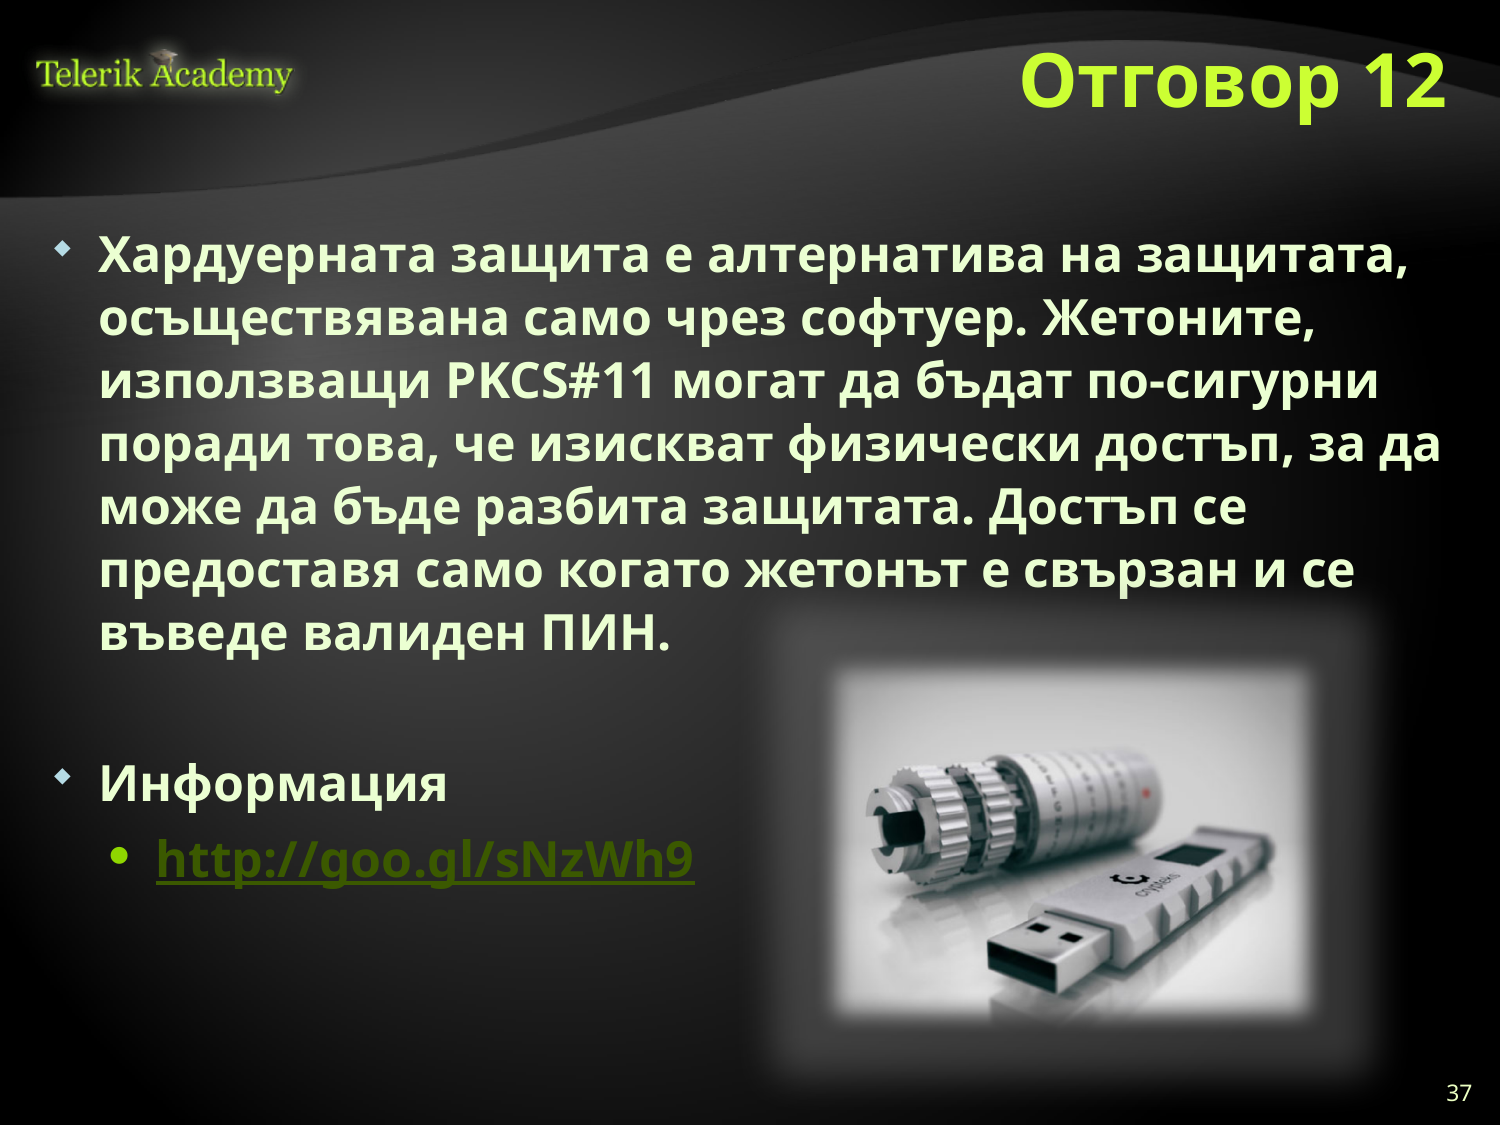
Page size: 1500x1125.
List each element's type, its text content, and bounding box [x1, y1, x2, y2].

slide_number 37 [1412, 1074, 1488, 1113]
list Хардуерната защита е алтернатива на защитата, осъществявана само чрез софтуер. Жетоните, използващи PKCS#11 могат да бъдат по-сигурни поради това, че изискват физически достъп, за да може да бъде разбита защитата. Достъп се предоставя само когато жетонът е свързан и се въведе валиден ПИН. Информация http://goo.gl/sNzWh9 [37, 212, 1463, 1125]
picture [812, 646, 1332, 1037]
picture [0, 0, 1500, 1125]
title Отговор 12 [300, 12, 1463, 150]
